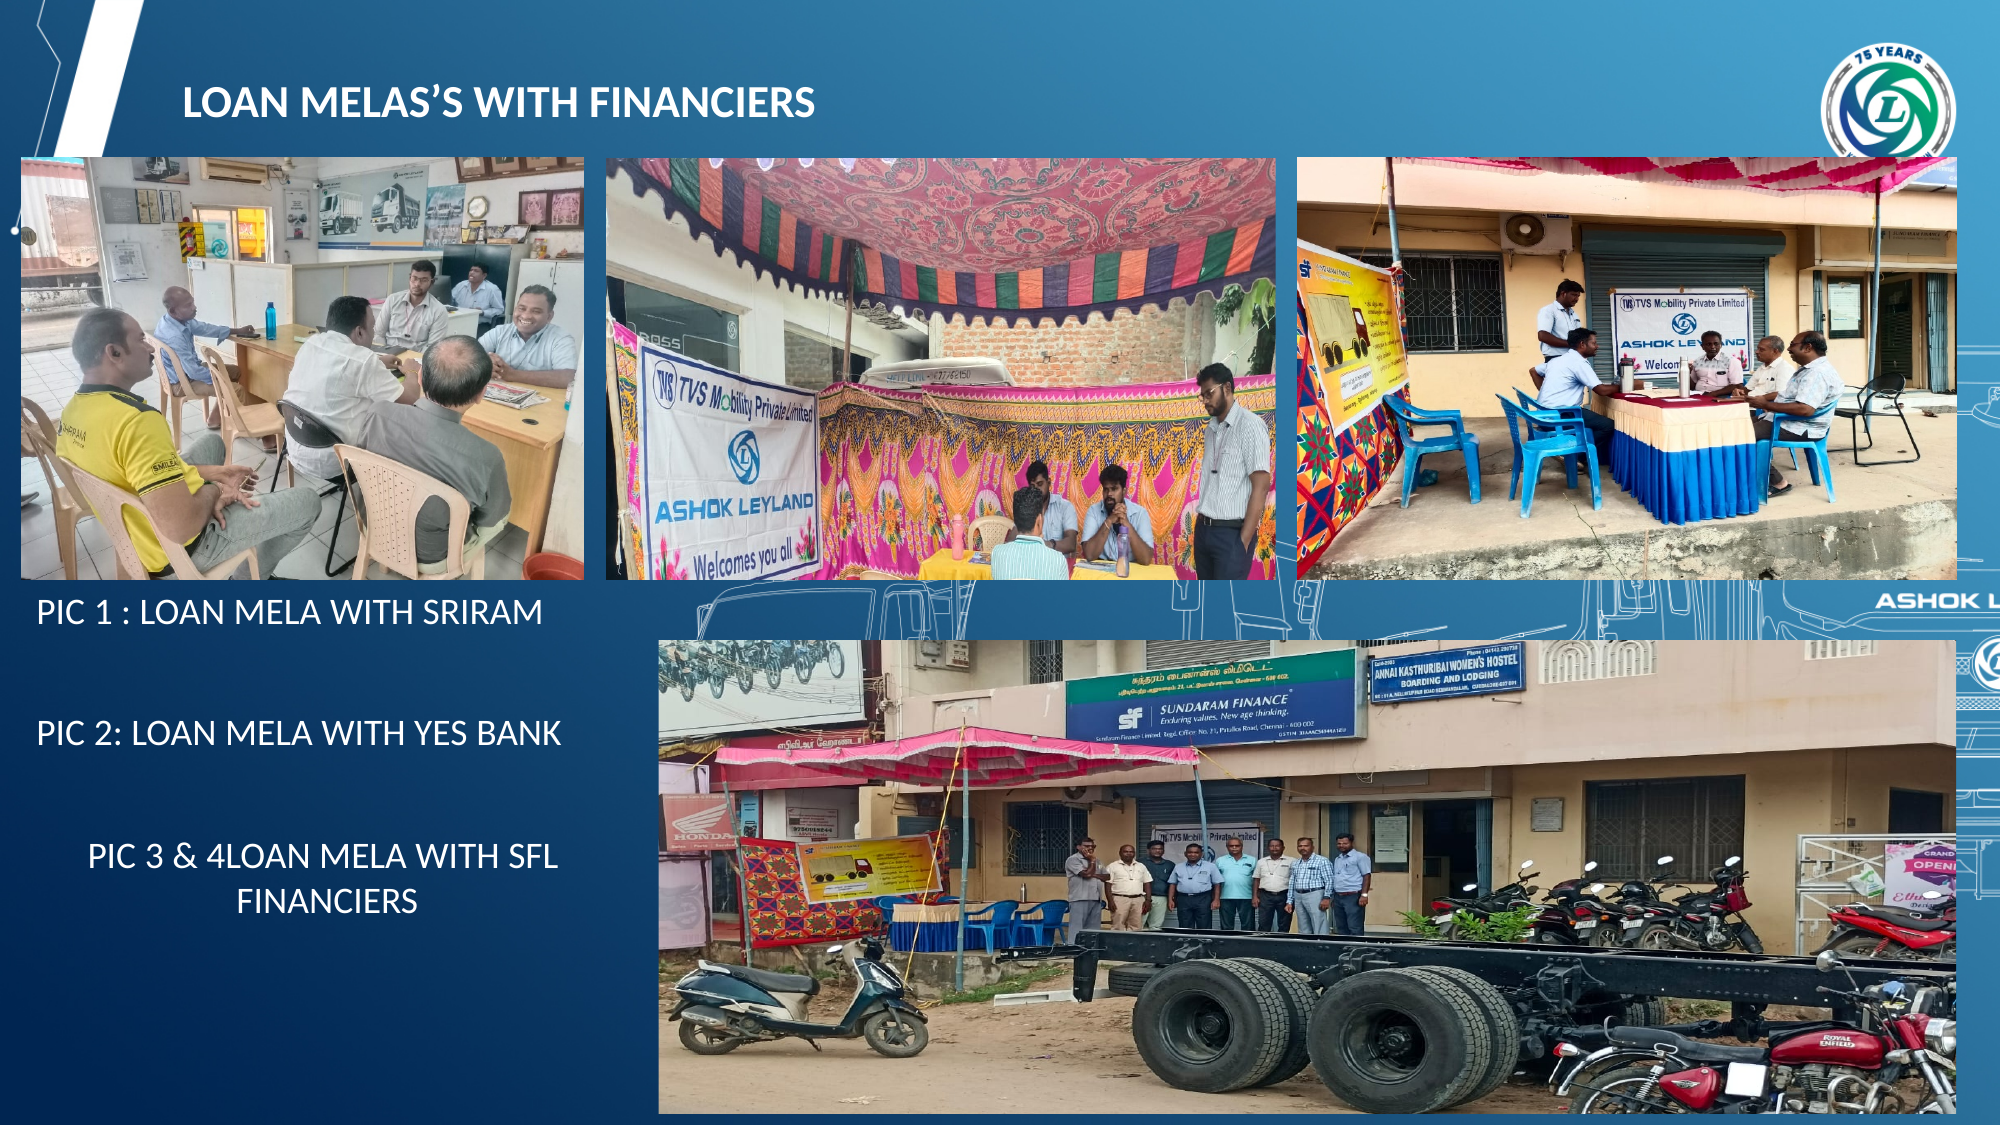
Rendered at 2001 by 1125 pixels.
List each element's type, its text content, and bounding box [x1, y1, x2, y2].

title LOAN MELAS’S WITH FINANCIERS [167, 70, 1691, 135]
picture [0, 0, 2000, 1125]
text_box PIC 2: LOAN MELA WITH YES BANK [21, 700, 658, 761]
text_box PIC 1 : LOAN MELA WITH SRIRAM [21, 579, 771, 640]
text_box PIC 3 & 4LOAN MELA WITH SFL FINANCIERS [0, 823, 658, 929]
